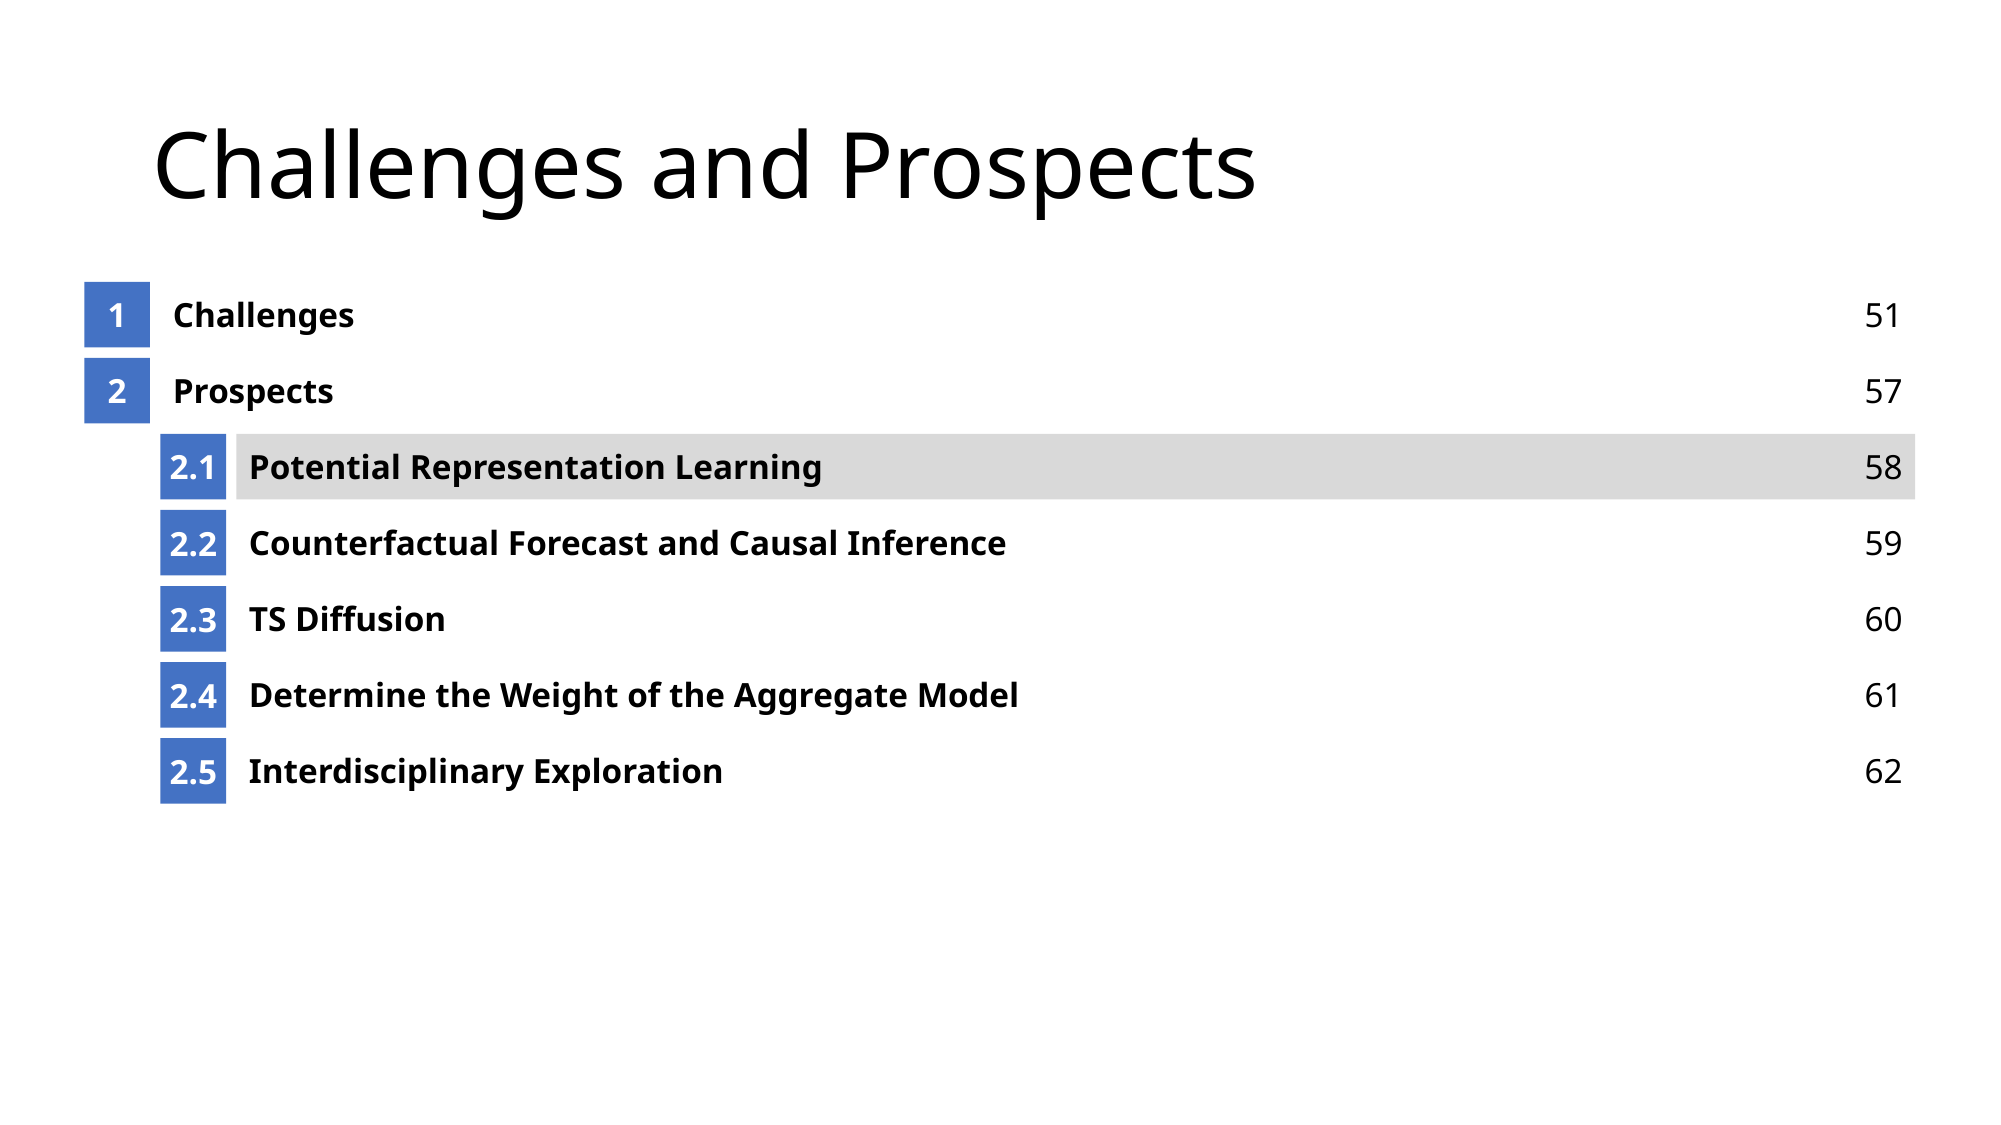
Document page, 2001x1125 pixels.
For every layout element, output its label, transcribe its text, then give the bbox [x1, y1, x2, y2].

text_box 60 [1884, 585, 1904, 653]
text_box 2.1 [159, 433, 227, 500]
text_box 1 [83, 281, 151, 348]
text_box 2.3 [159, 585, 227, 653]
text_box Determine the Weight of the Aggregate Model [235, 661, 1014, 729]
text_box 2.2 [159, 509, 227, 577]
text_box 2.5 [159, 737, 227, 805]
text_box [1904, 433, 1916, 500]
text_box Counterfactual Forecast and Causal Inference [235, 509, 1014, 577]
text_box 61 [1884, 661, 1904, 729]
text_box 59 [1884, 509, 1904, 577]
text_box Interdisciplinary Exploration [235, 737, 1014, 805]
text_box Challenges [159, 281, 1014, 348]
text_box 62 [1884, 737, 1904, 805]
title Challenges and Prospects [137, 59, 1863, 278]
text_box TS Diffusion [235, 585, 1014, 653]
text_box [1014, 433, 1884, 500]
text_box Potential Representation Learning [235, 433, 1014, 500]
text_box 2.4 [159, 661, 227, 729]
text_box 57 [1884, 357, 1904, 424]
text_box Prospects [159, 357, 1014, 424]
text_box 51 [1884, 281, 1904, 348]
text_box 58 [1884, 433, 1904, 500]
text_box 2 [83, 357, 151, 424]
